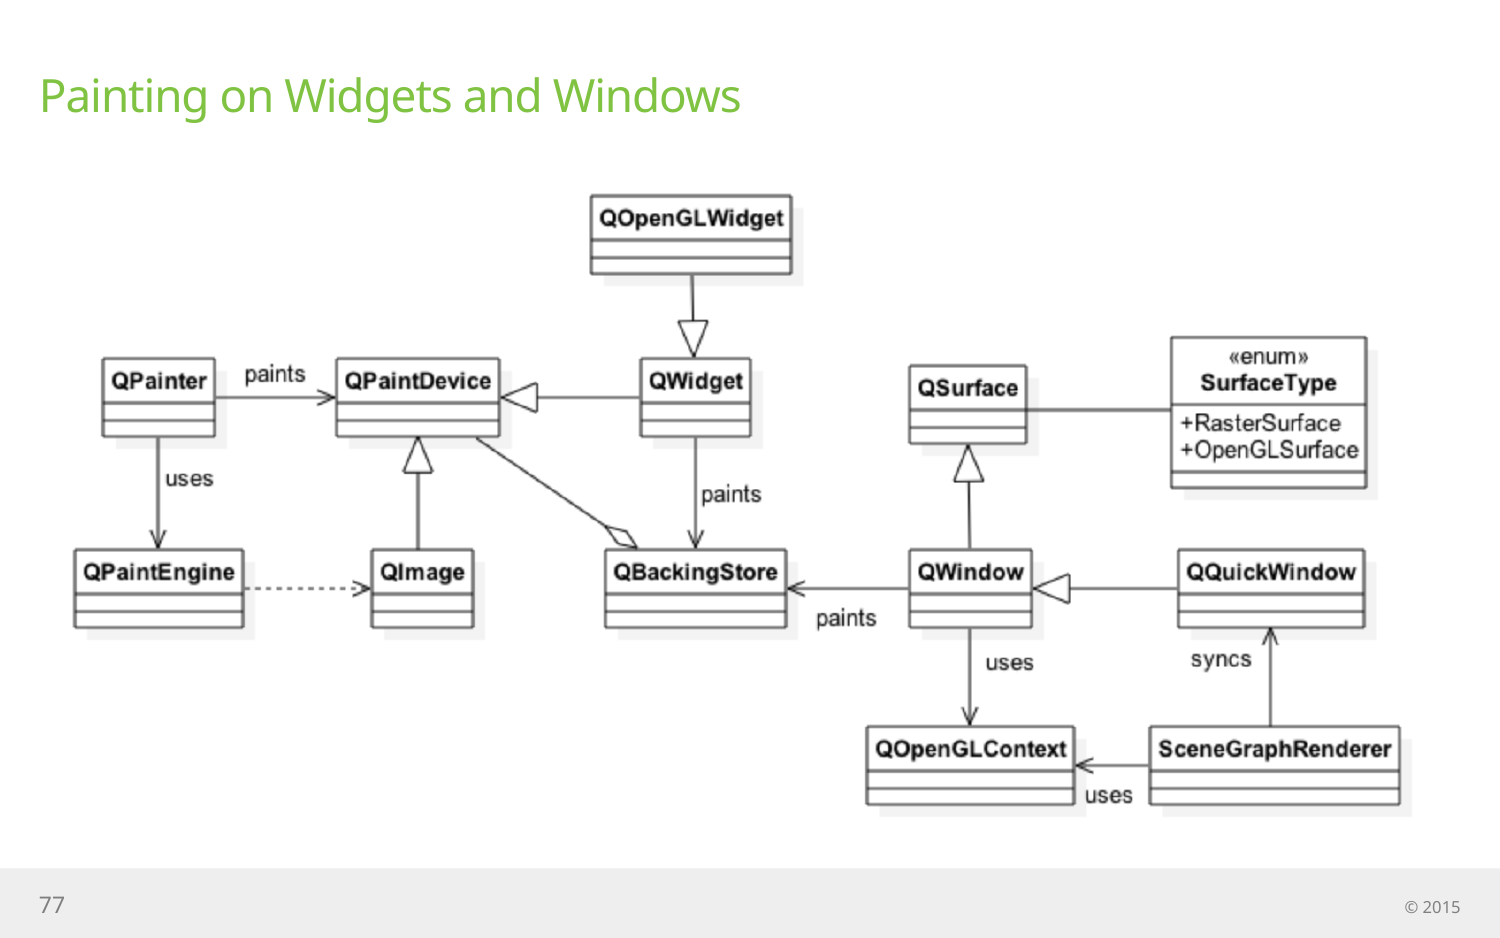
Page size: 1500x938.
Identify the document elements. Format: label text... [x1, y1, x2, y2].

slide_number 77 [39, 892, 410, 921]
title Painting on Widgets and Windows [39, 66, 1052, 195]
picture [55, 168, 1445, 828]
footer © 2015 [1188, 896, 1461, 917]
